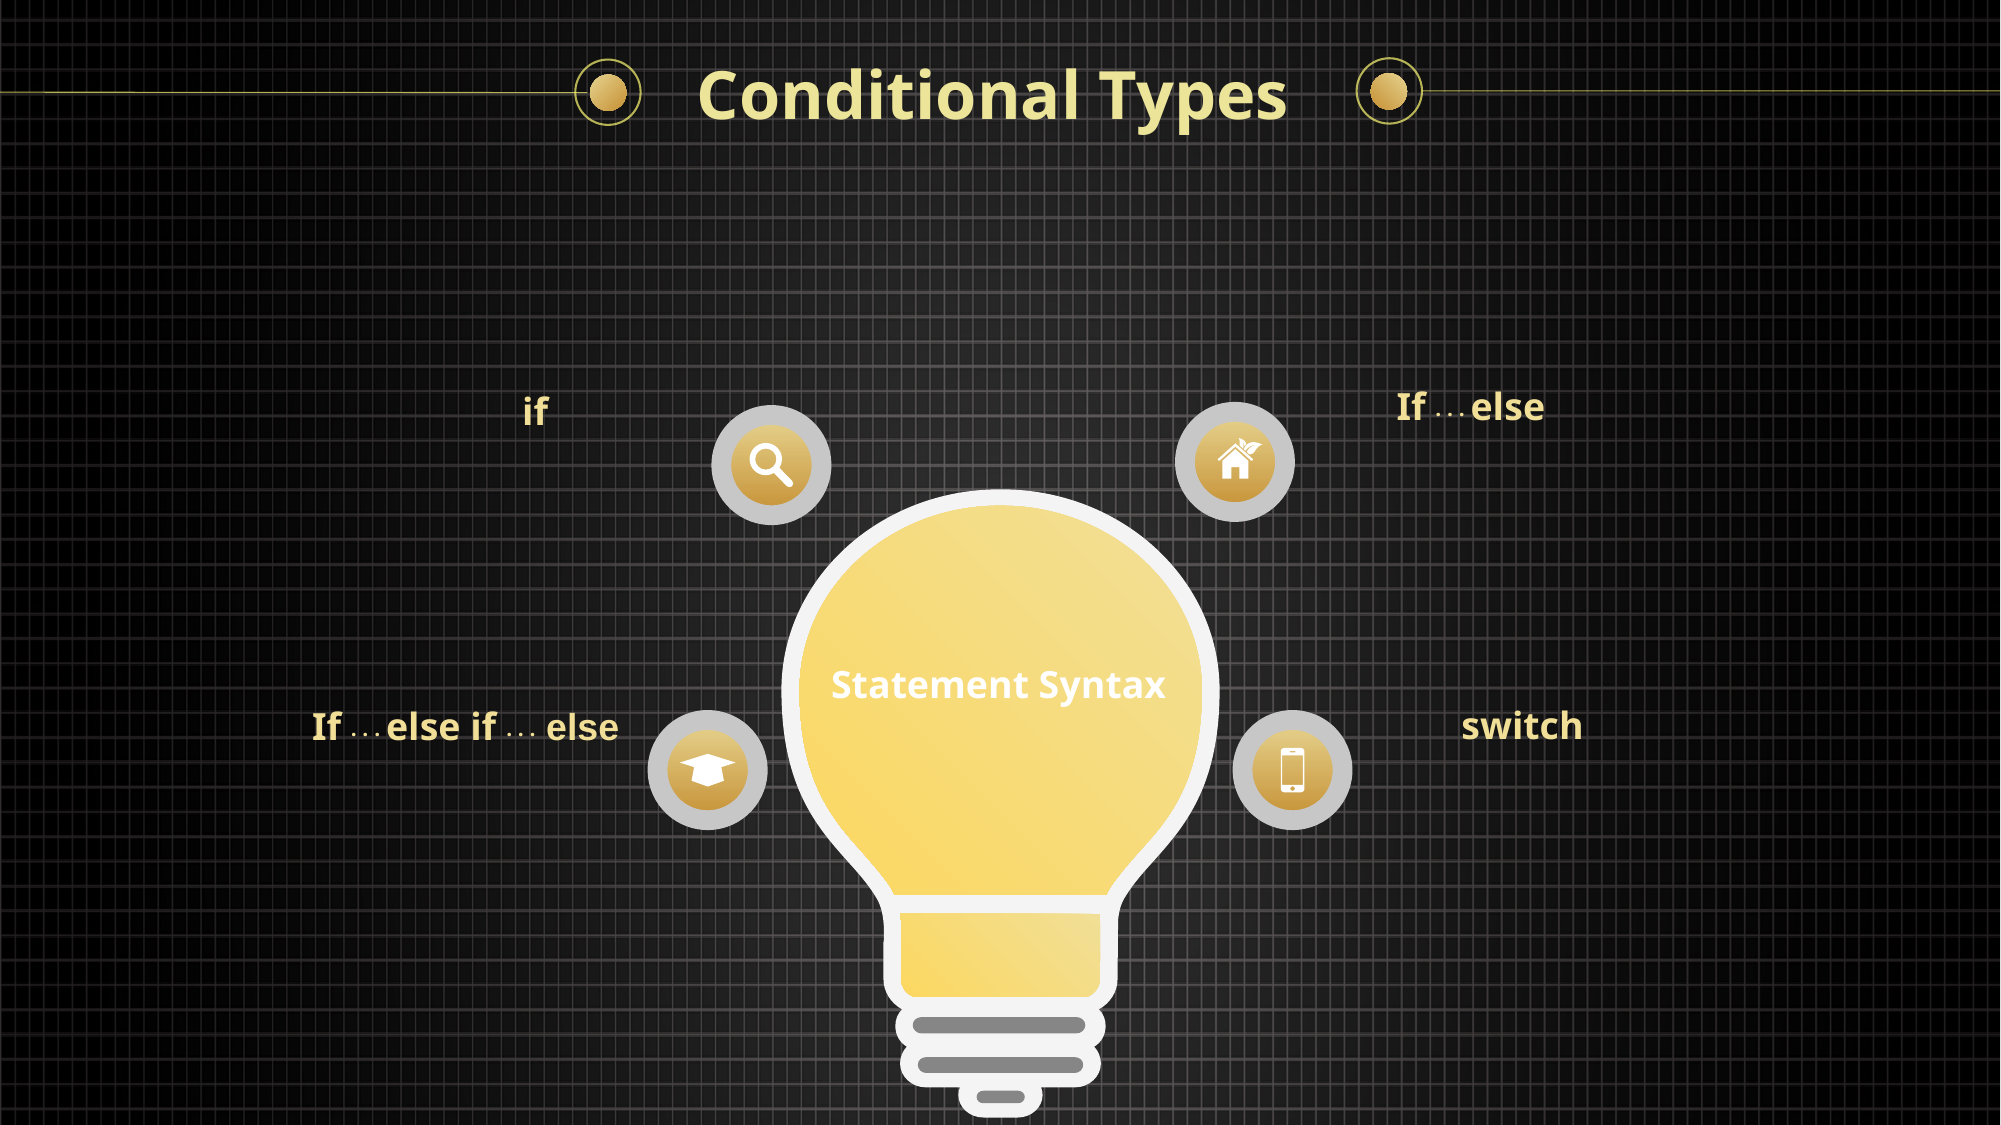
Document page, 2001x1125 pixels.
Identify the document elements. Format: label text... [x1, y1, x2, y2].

text_box switch [1446, 694, 1599, 755]
text_box if [507, 380, 563, 440]
picture [0, 0, 2001, 1125]
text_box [657, 719, 758, 821]
text_box If ‧ ‧ ‧ else if ‧ ‧ ‧ else [297, 696, 634, 756]
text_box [1184, 411, 1286, 513]
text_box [1242, 719, 1343, 821]
text_box [1355, 57, 1423, 125]
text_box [781, 489, 1220, 1118]
text_box [1369, 72, 1409, 111]
text_box If ‧ ‧ ‧ else [1381, 375, 1561, 436]
text_box Conditional Types [682, 45, 1305, 141]
text_box [574, 58, 642, 126]
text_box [721, 414, 822, 516]
text_box [588, 73, 628, 112]
